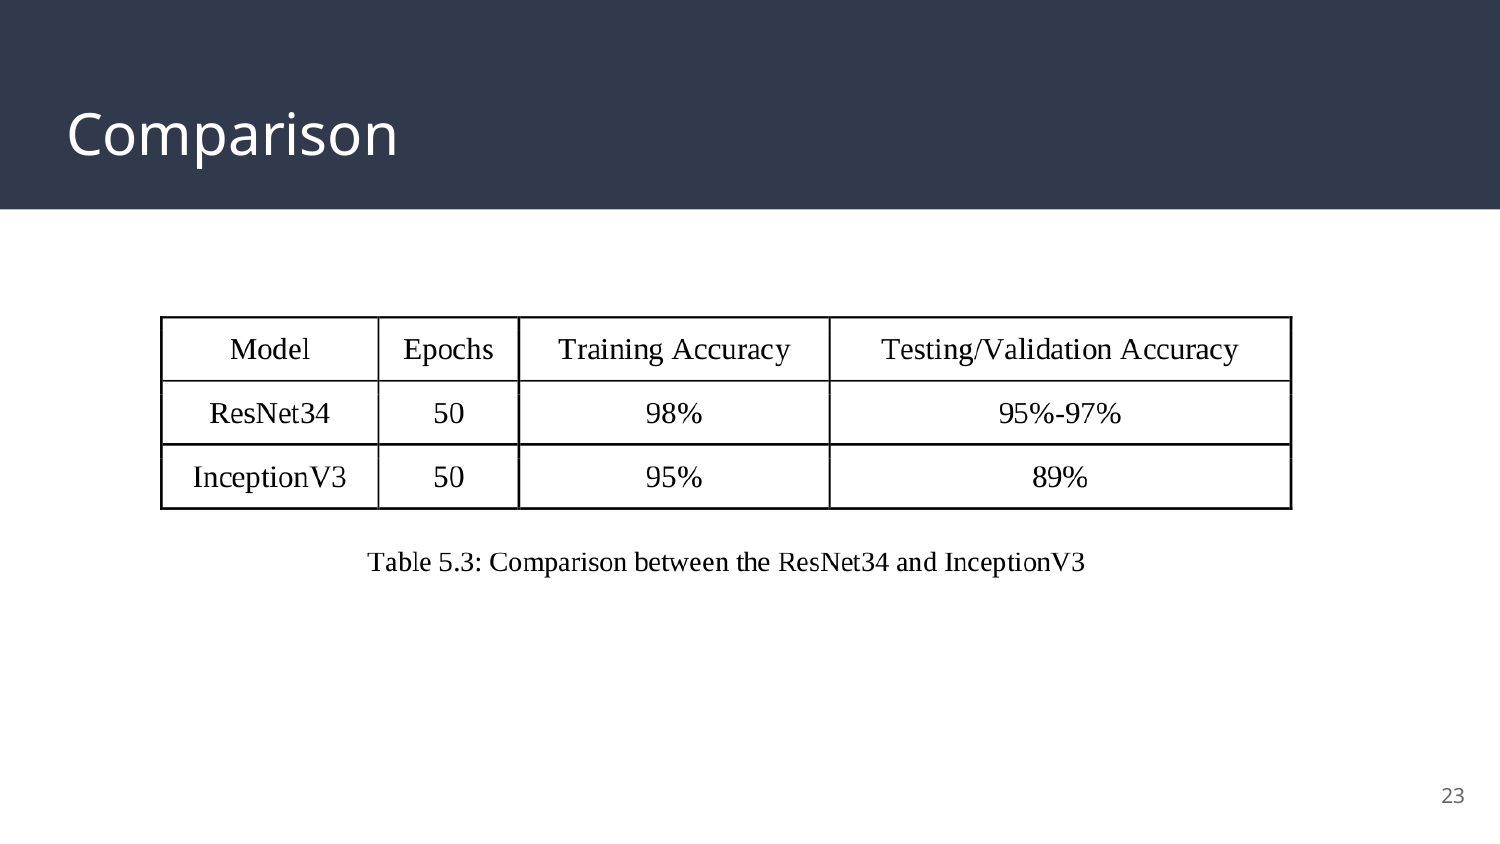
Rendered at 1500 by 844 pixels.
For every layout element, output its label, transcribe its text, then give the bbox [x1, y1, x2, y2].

slide_number 23 [1389, 764, 1480, 830]
title Comparison [51, 82, 1449, 185]
picture [29, 274, 1428, 640]
